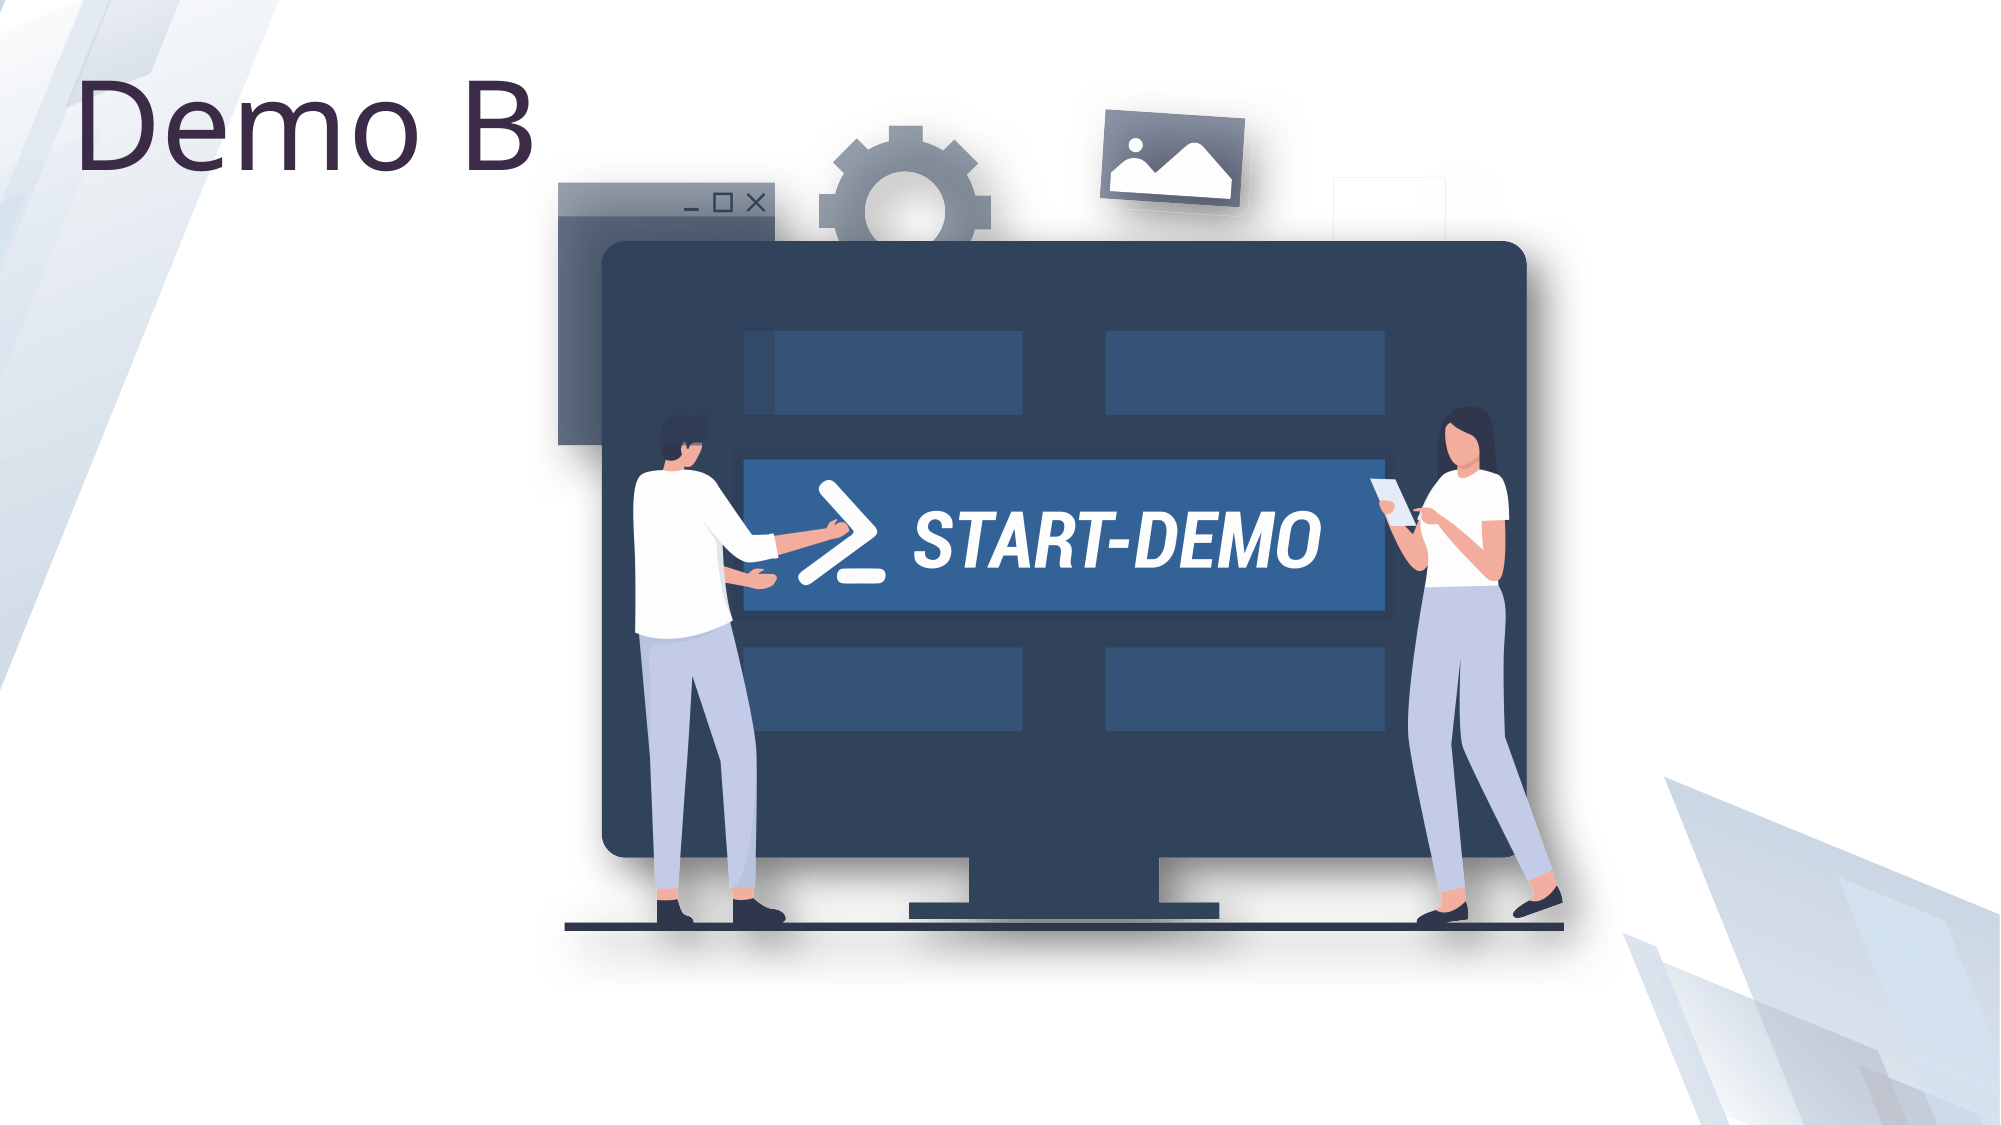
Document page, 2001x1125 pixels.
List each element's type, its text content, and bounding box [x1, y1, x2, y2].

picture [0, 0, 2000, 1125]
title Demo B [55, 40, 1781, 206]
